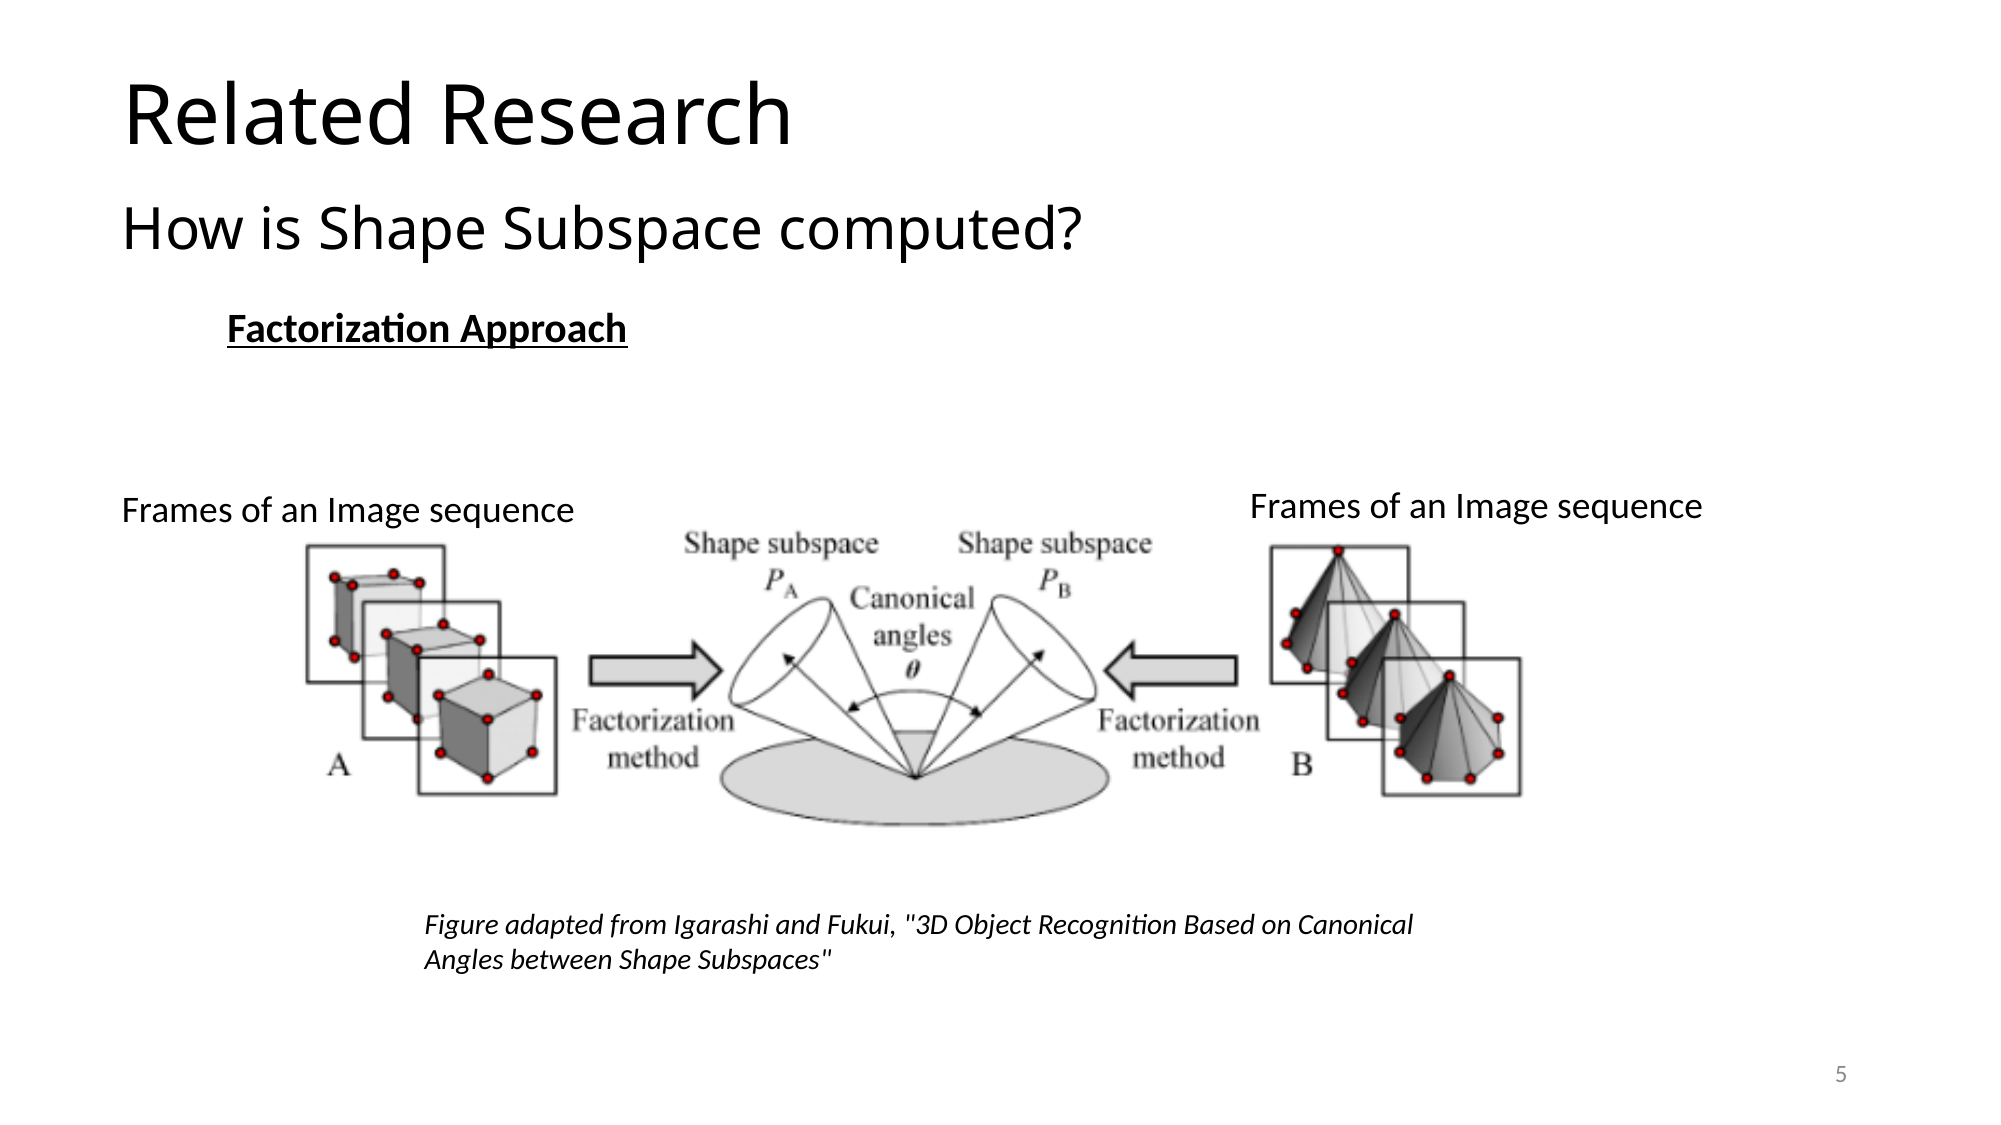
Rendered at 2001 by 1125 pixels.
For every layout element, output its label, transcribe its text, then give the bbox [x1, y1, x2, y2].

list Factorization Approach [137, 299, 1863, 1014]
text_box Frames of an Image sequence [1235, 473, 1743, 534]
picture [289, 489, 1543, 858]
title Related Research [107, 9, 1833, 227]
text_box Figure adapted from Igarashi and Fukui, "3D Object Recognition Based on Canonical Angles between Shape Subspaces" [409, 898, 1466, 983]
text_box How is Shape Subspace computed? [107, 183, 1140, 269]
slide_number 5 [1412, 1042, 1863, 1103]
text_box Frames of an Image sequence [107, 477, 615, 537]
